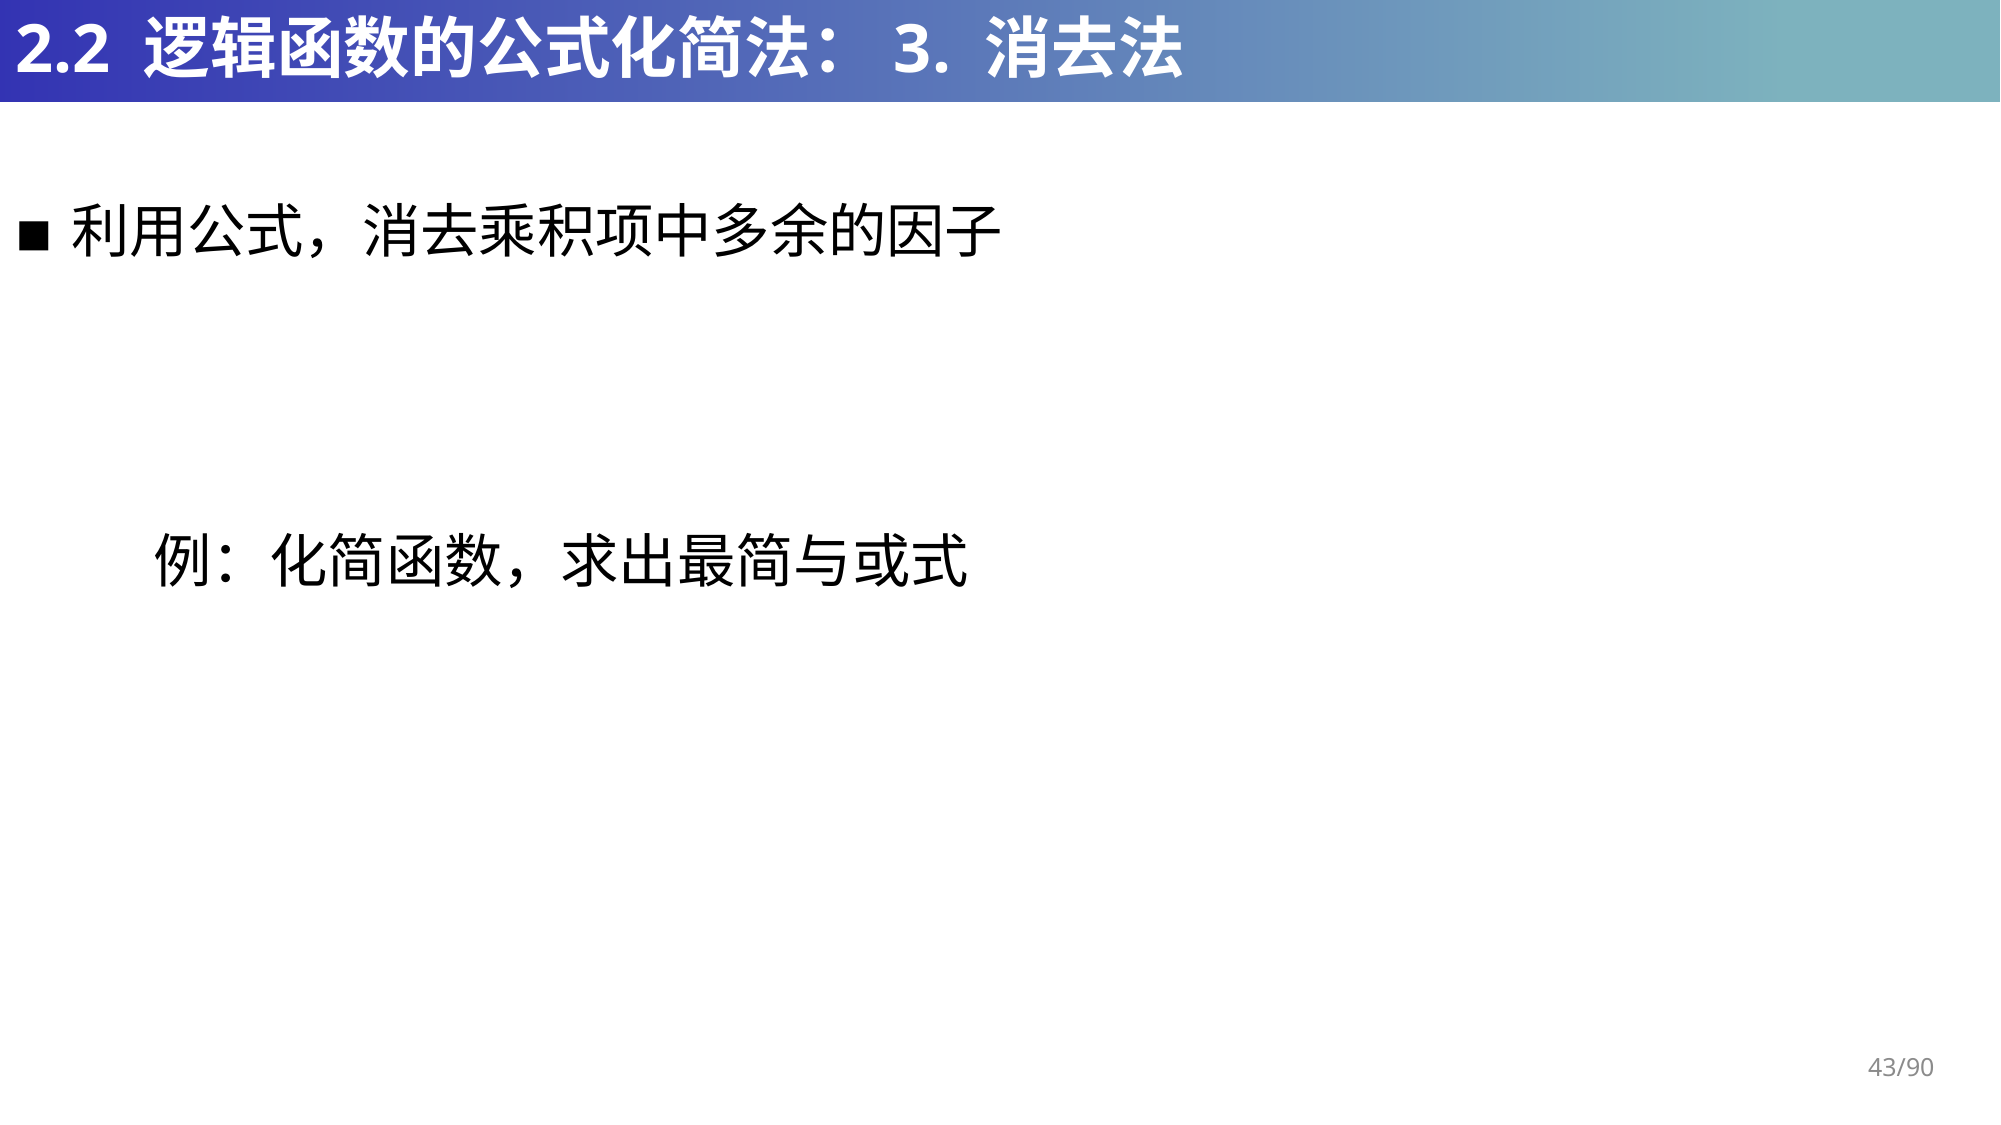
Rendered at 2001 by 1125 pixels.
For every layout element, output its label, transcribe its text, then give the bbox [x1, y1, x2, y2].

slide_number 43/90 [1499, 1038, 1950, 1099]
title 2.2 逻辑函数的公式化简法：3. 消去法 [0, 0, 2000, 102]
